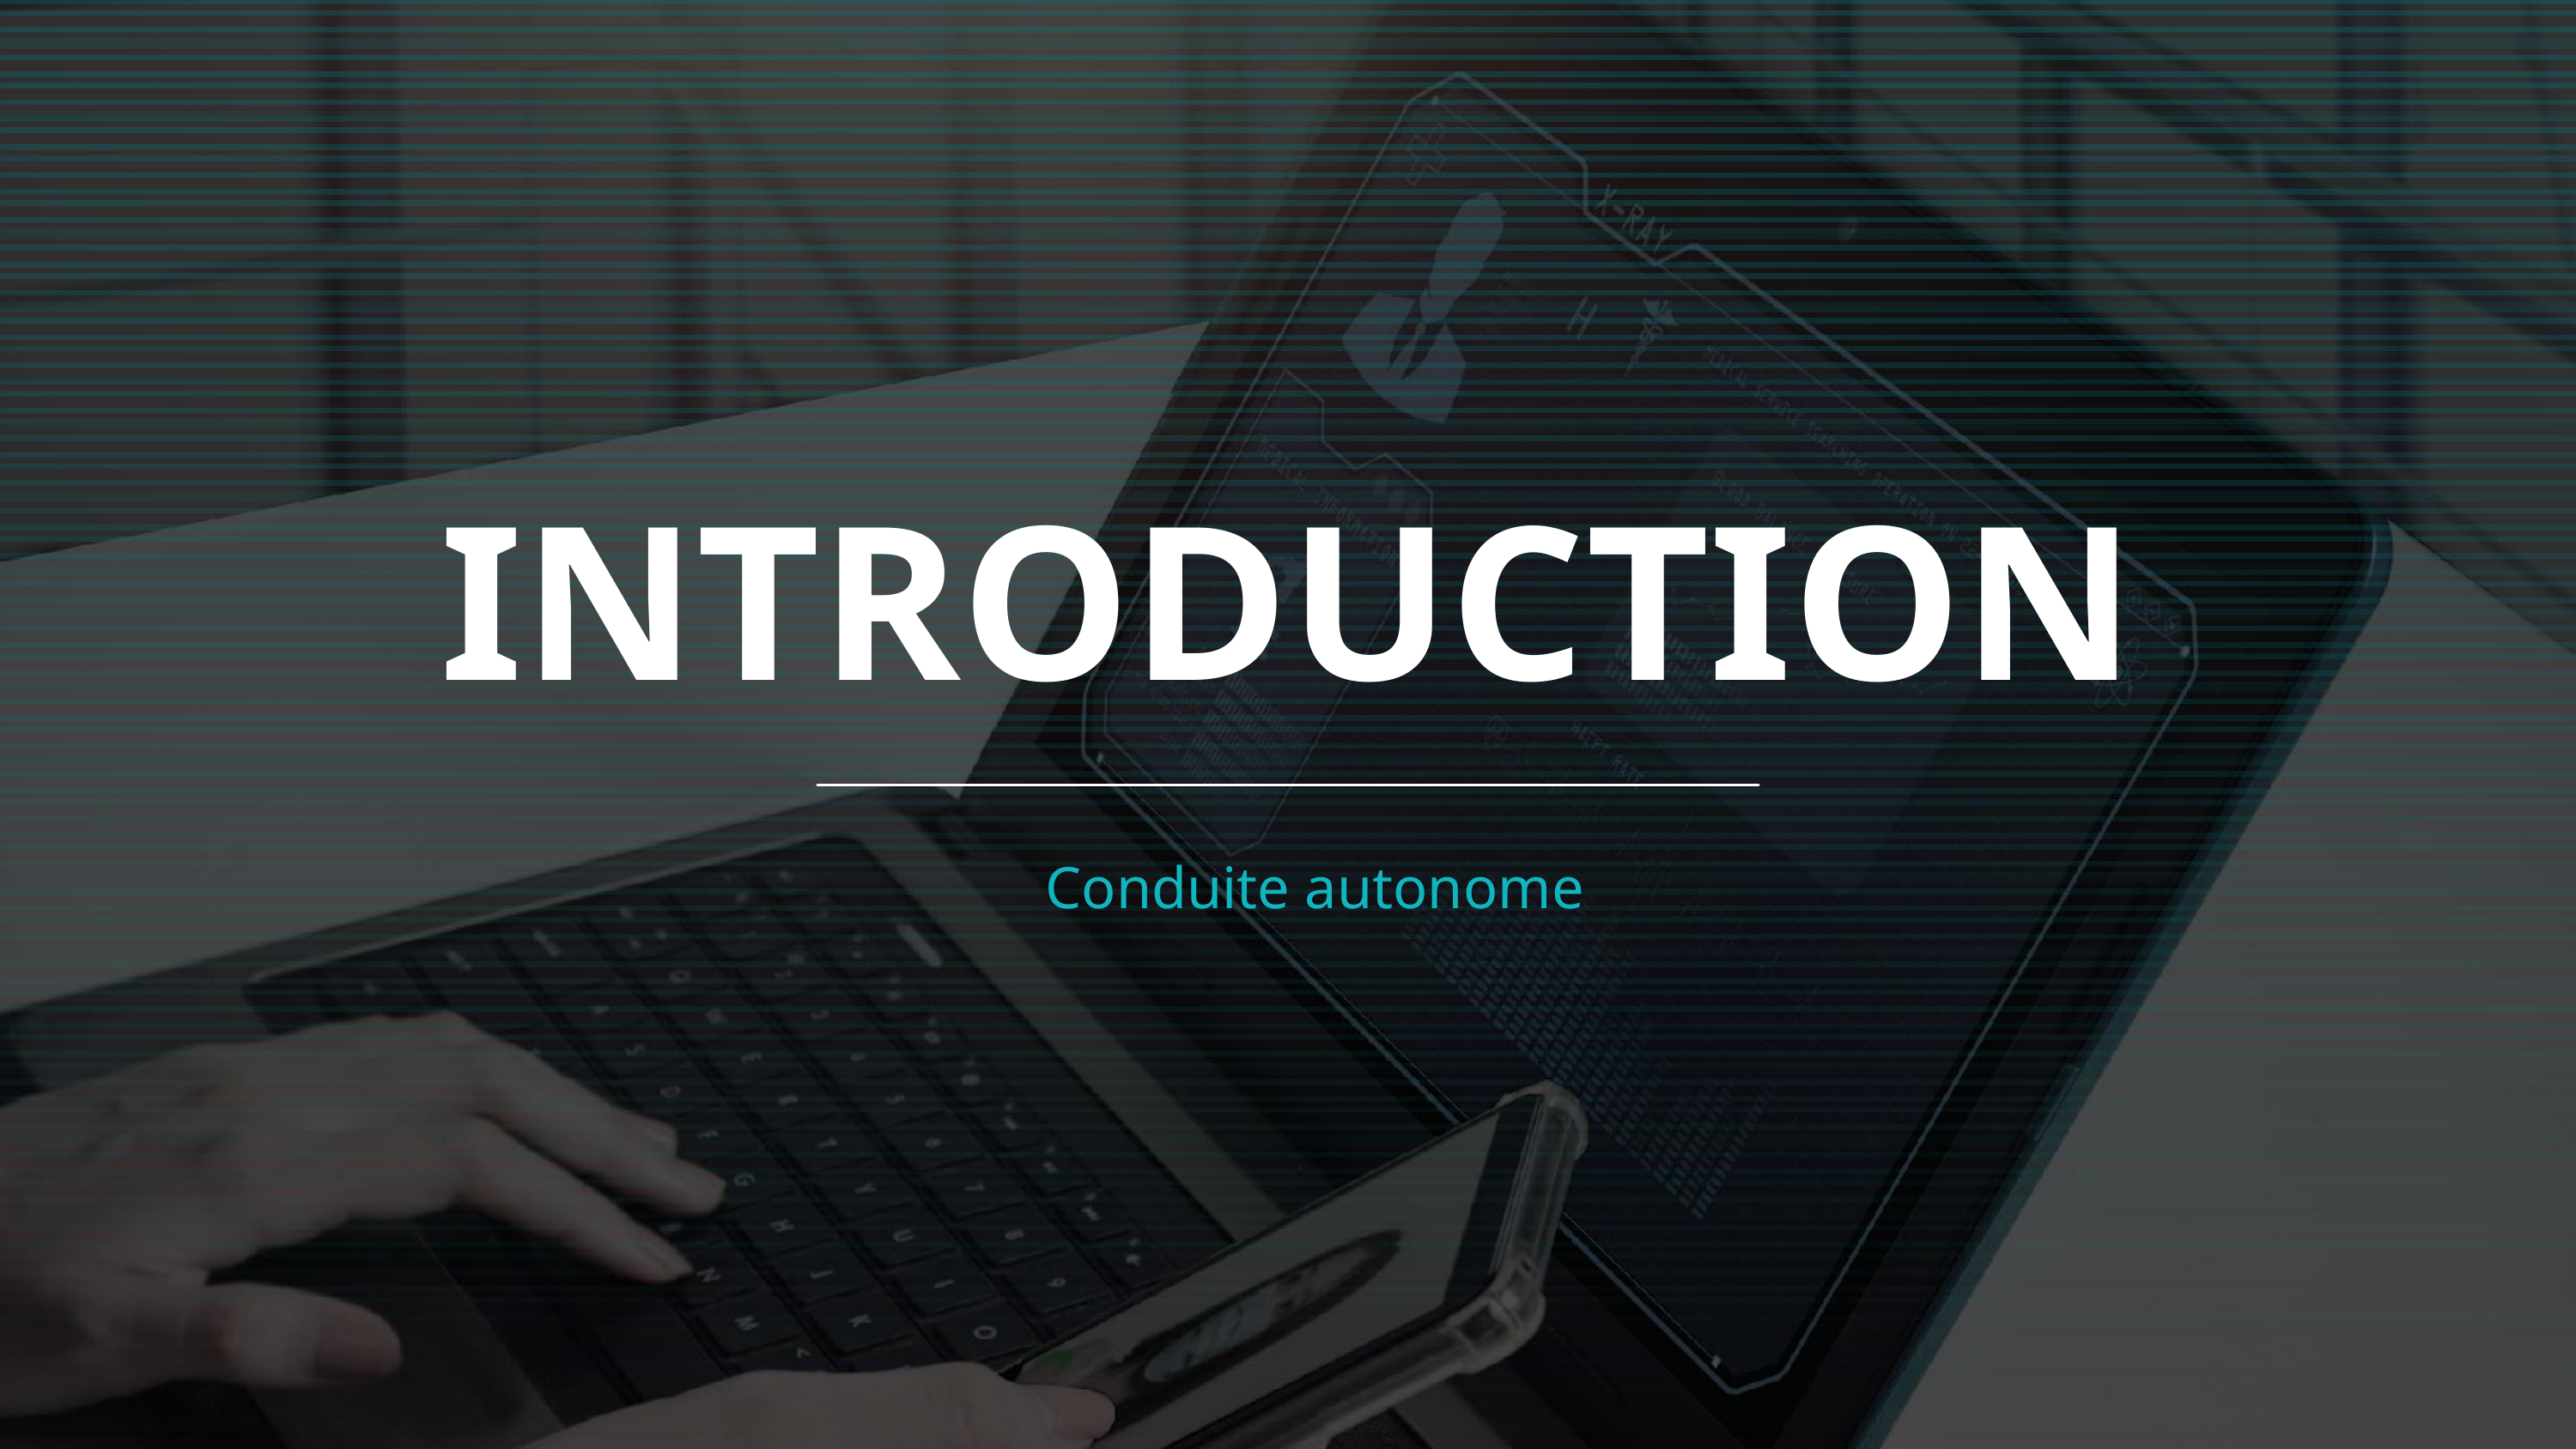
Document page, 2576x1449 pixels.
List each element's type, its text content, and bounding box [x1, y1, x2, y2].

text_box [0, 0, 2576, 1449]
text_box INTRODUCTION [253, 466, 2323, 723]
text_box Conduite autonome [679, 830, 1951, 920]
